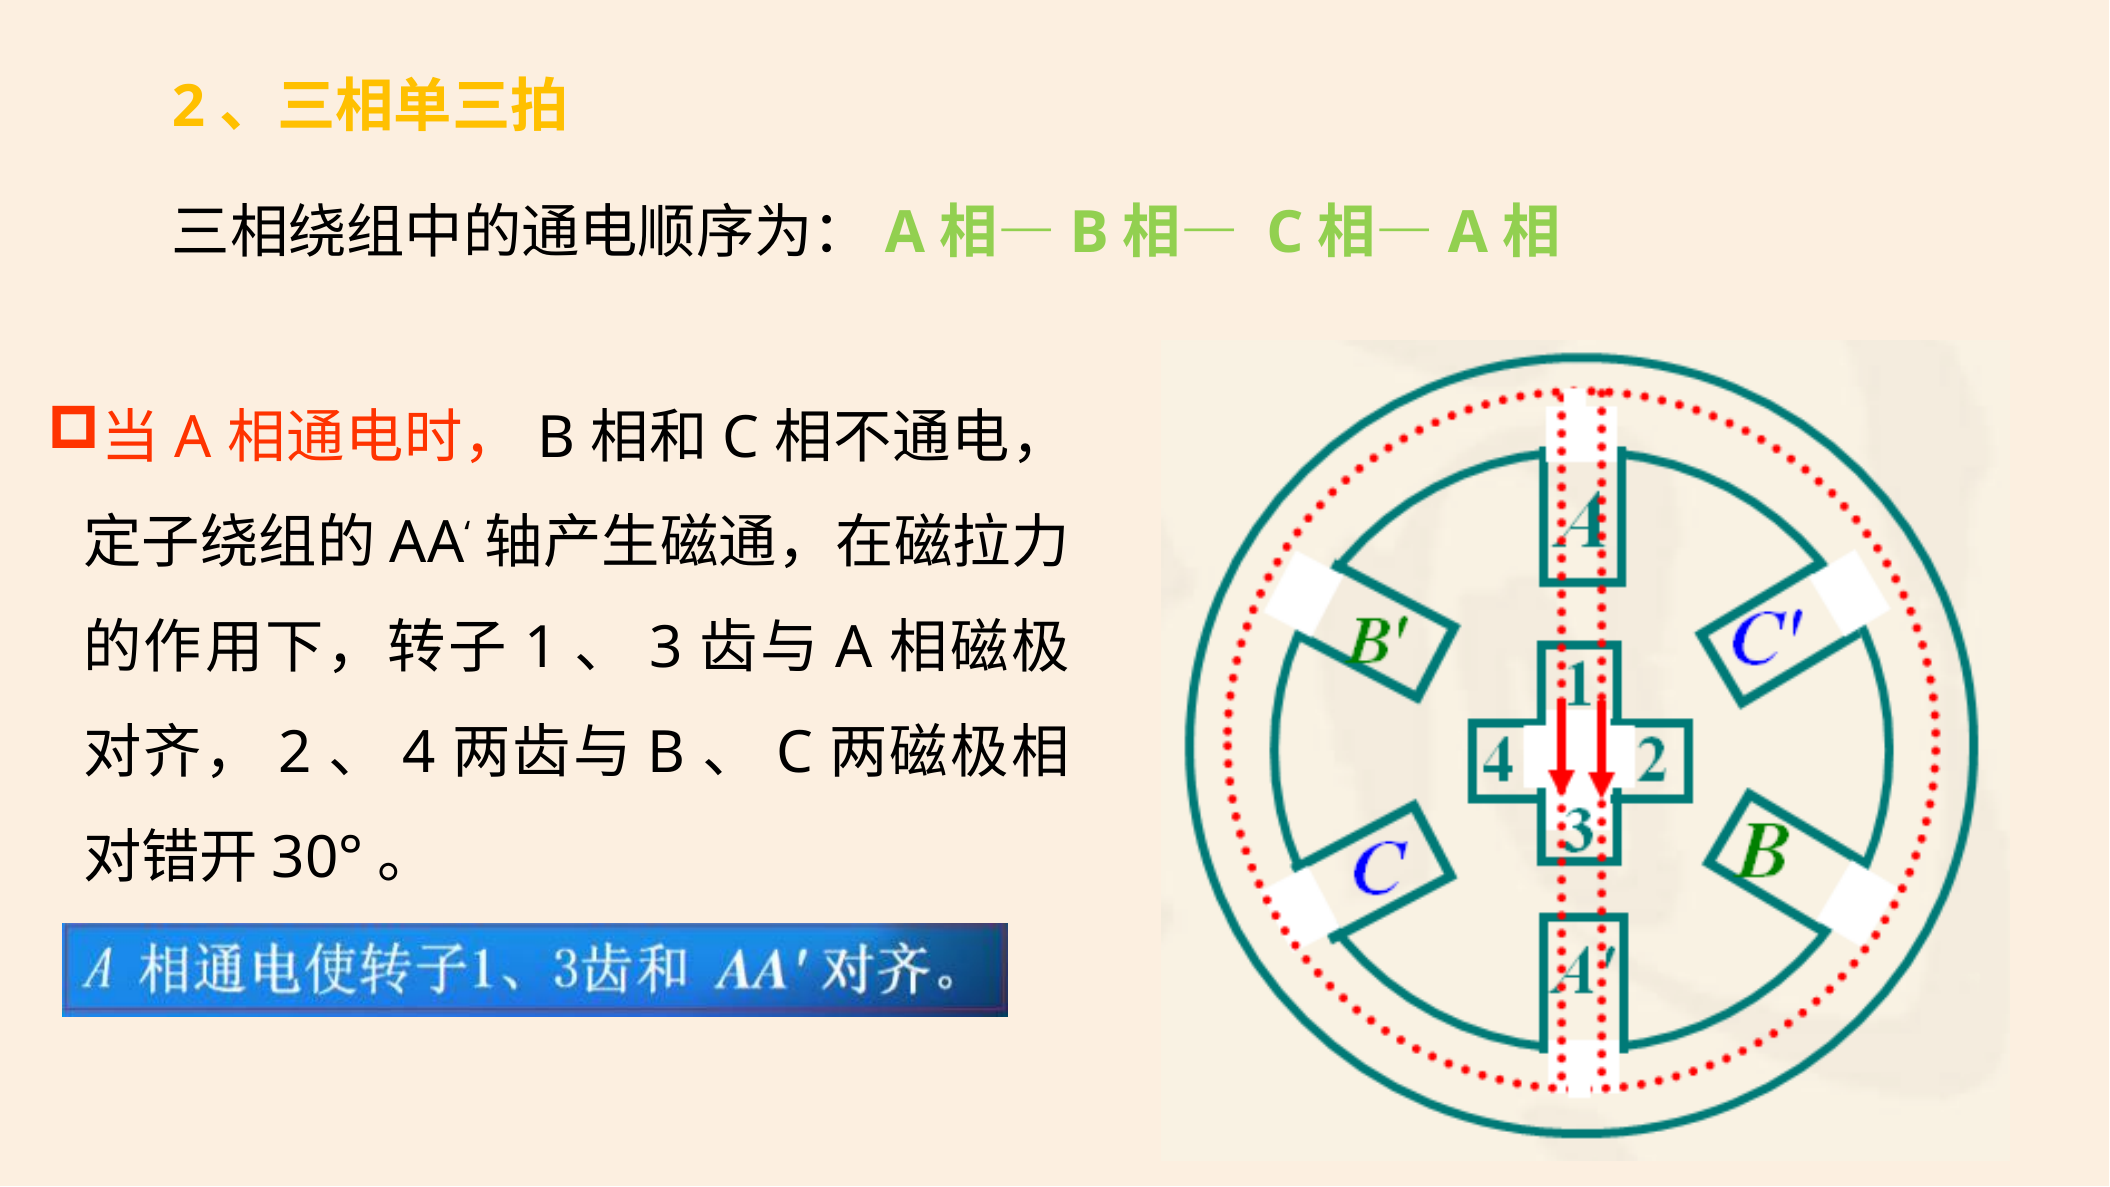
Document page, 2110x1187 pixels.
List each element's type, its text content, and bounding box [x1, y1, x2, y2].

text_box 当A相通电时，B相和C相不通电，定子绕组的AA‘轴产生磁通，在磁拉力的作用下，转子1、3齿与A相磁极对齐，2、4两齿与B、C两磁极相对错开30°。 [32, 356, 1085, 897]
picture [1160, 340, 2010, 1161]
picture [62, 923, 1008, 1017]
list 2、三相单三拍 三相绕组中的通电顺序为：A相—B相— C相—A相 [156, 26, 1737, 318]
